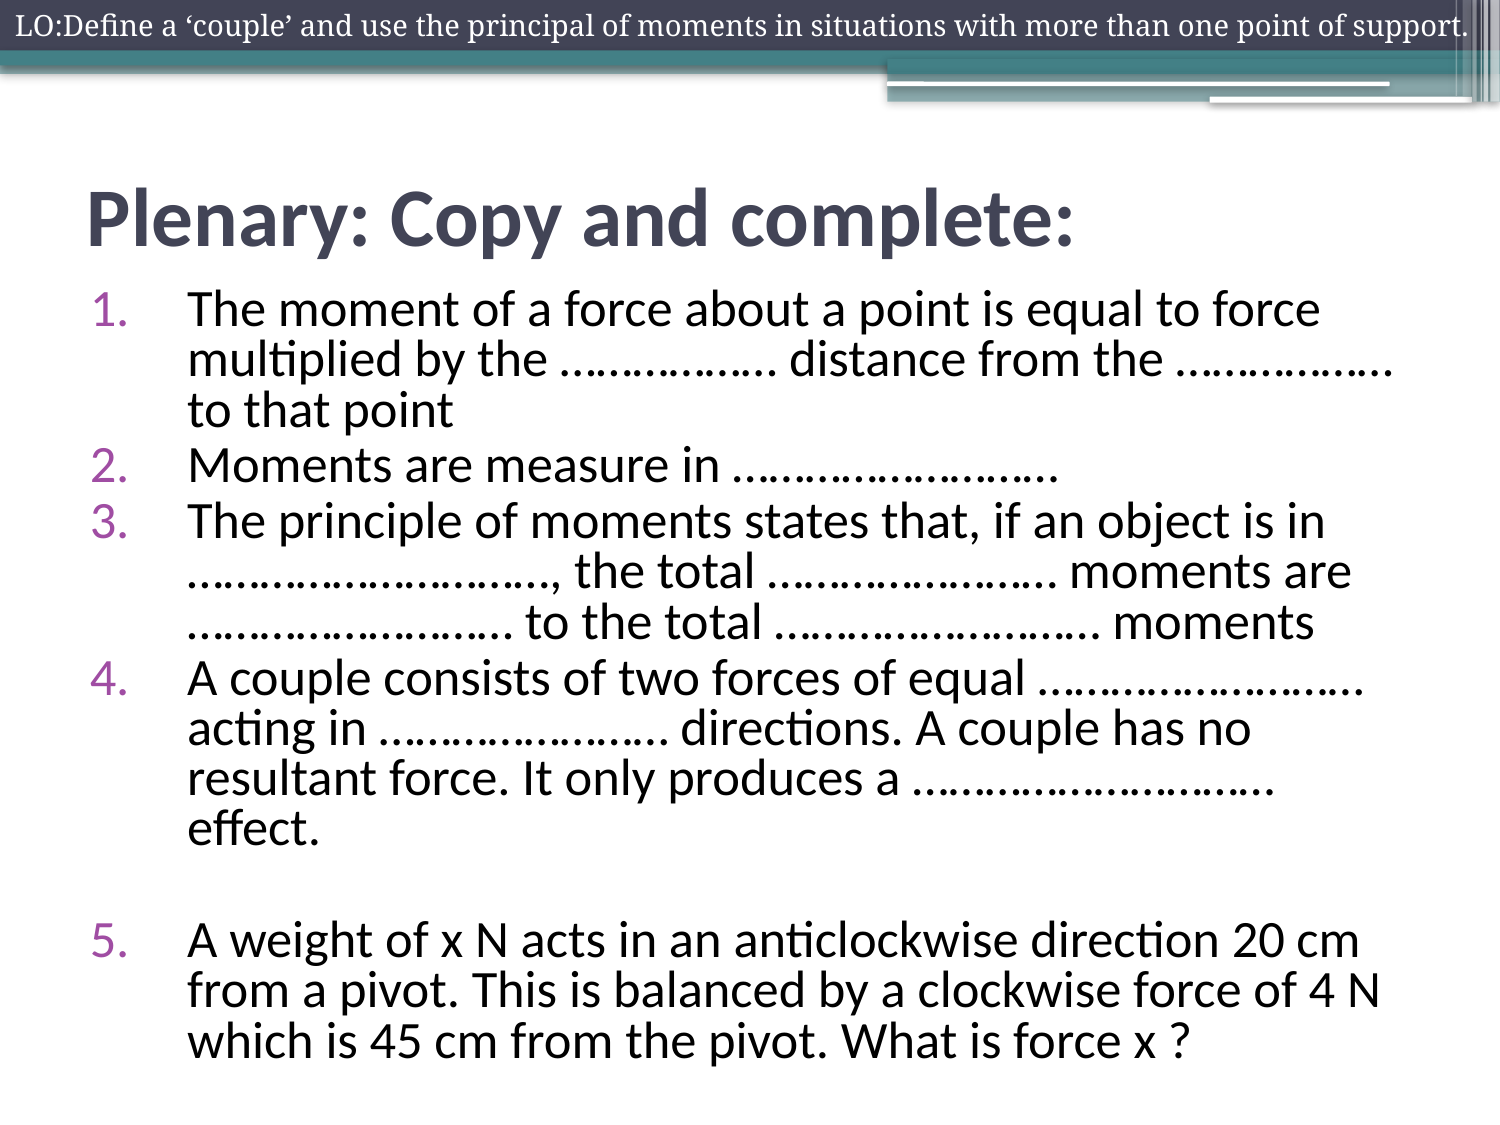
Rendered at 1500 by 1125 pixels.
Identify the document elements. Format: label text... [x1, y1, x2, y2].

list The moment of a force about a point is equal to force multiplied by the ……………… distance from the ……………… to that point Moments are measure in ……………………… The principle of moments states that, if an object is in …………………………, the total …………………… moments are ……………………… to the total ……………………… moments A couple consists of two forces of equal ……………………… acting in …………………… directions. A couple has no resultant force. It only produces a ………………………… effect. A weight of x N acts in an anticlockwise direction 20 cm from a pivot. This is balanced by a clockwise force of 4 N which is 45 cm from the pivot. What is force x ? [75, 278, 1425, 1079]
text_box LO:Define a ‘couple’ and use the principal of moments in situations with more than one point of support. [0, 0, 1495, 50]
title Plenary: Copy and complete: [72, 125, 1423, 301]
